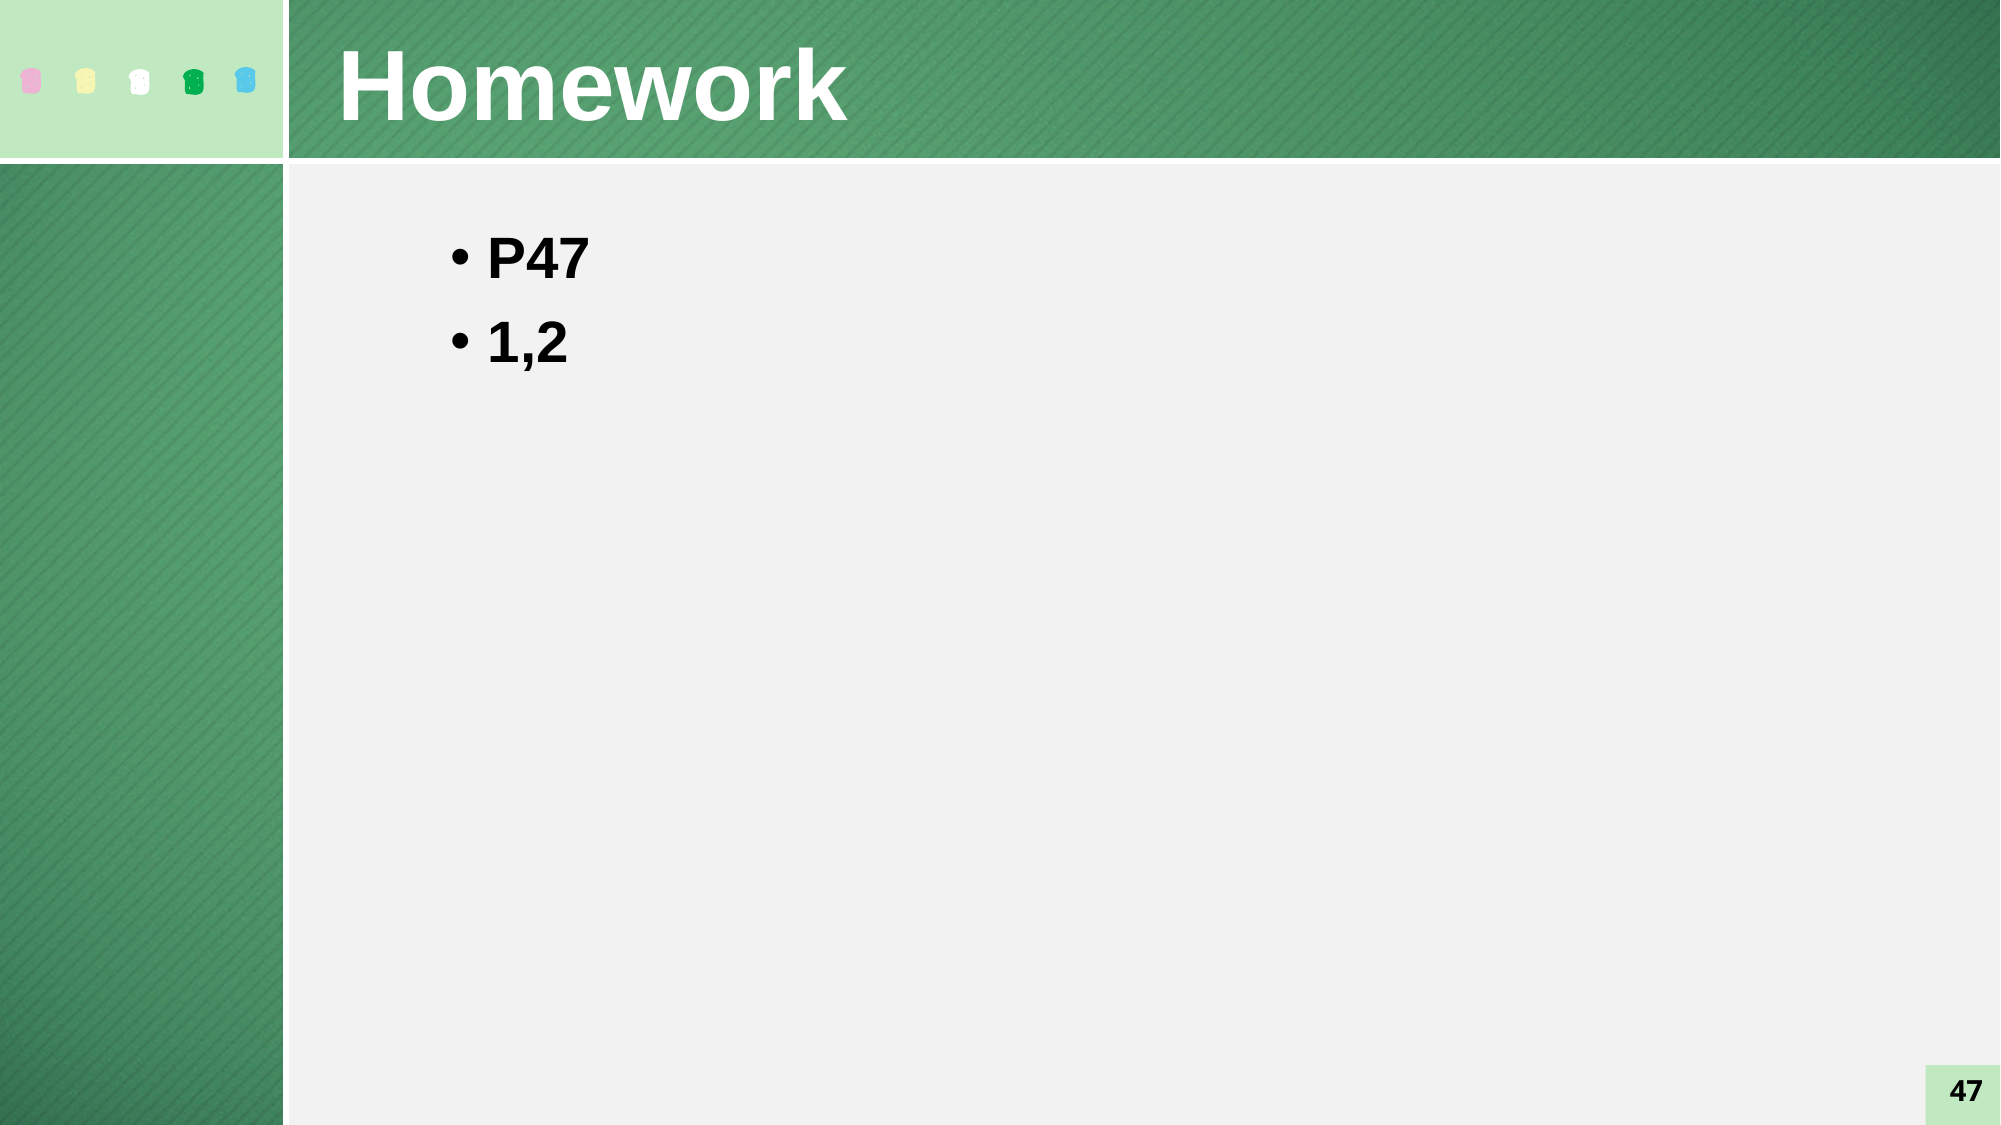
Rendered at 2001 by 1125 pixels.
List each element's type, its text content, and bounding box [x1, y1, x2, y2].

picture [0, 164, 283, 1125]
picture [289, 0, 2000, 158]
slide_number 47 [1925, 1065, 2000, 1125]
text_box P47 1,2 [435, 220, 1748, 1125]
text_box Homework [322, 12, 1948, 148]
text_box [19, 65, 258, 95]
